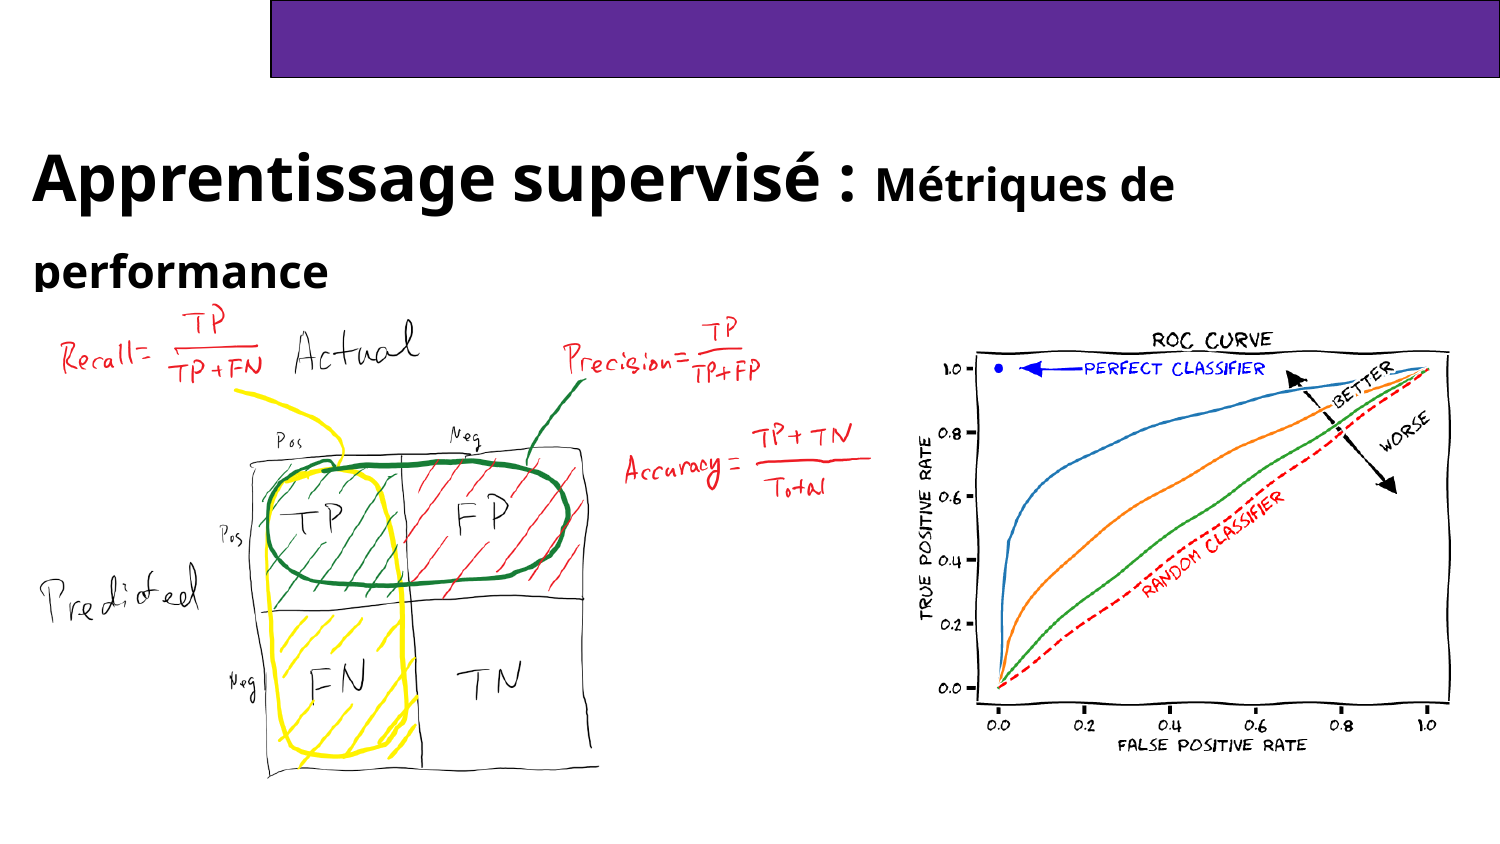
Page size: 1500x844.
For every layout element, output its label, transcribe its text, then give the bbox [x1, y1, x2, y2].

text_box Apprentissage supervisé : Métriques de performance [17, 83, 1463, 313]
text_box [270, 0, 1500, 78]
picture [900, 313, 1476, 771]
picture [27, 292, 876, 792]
